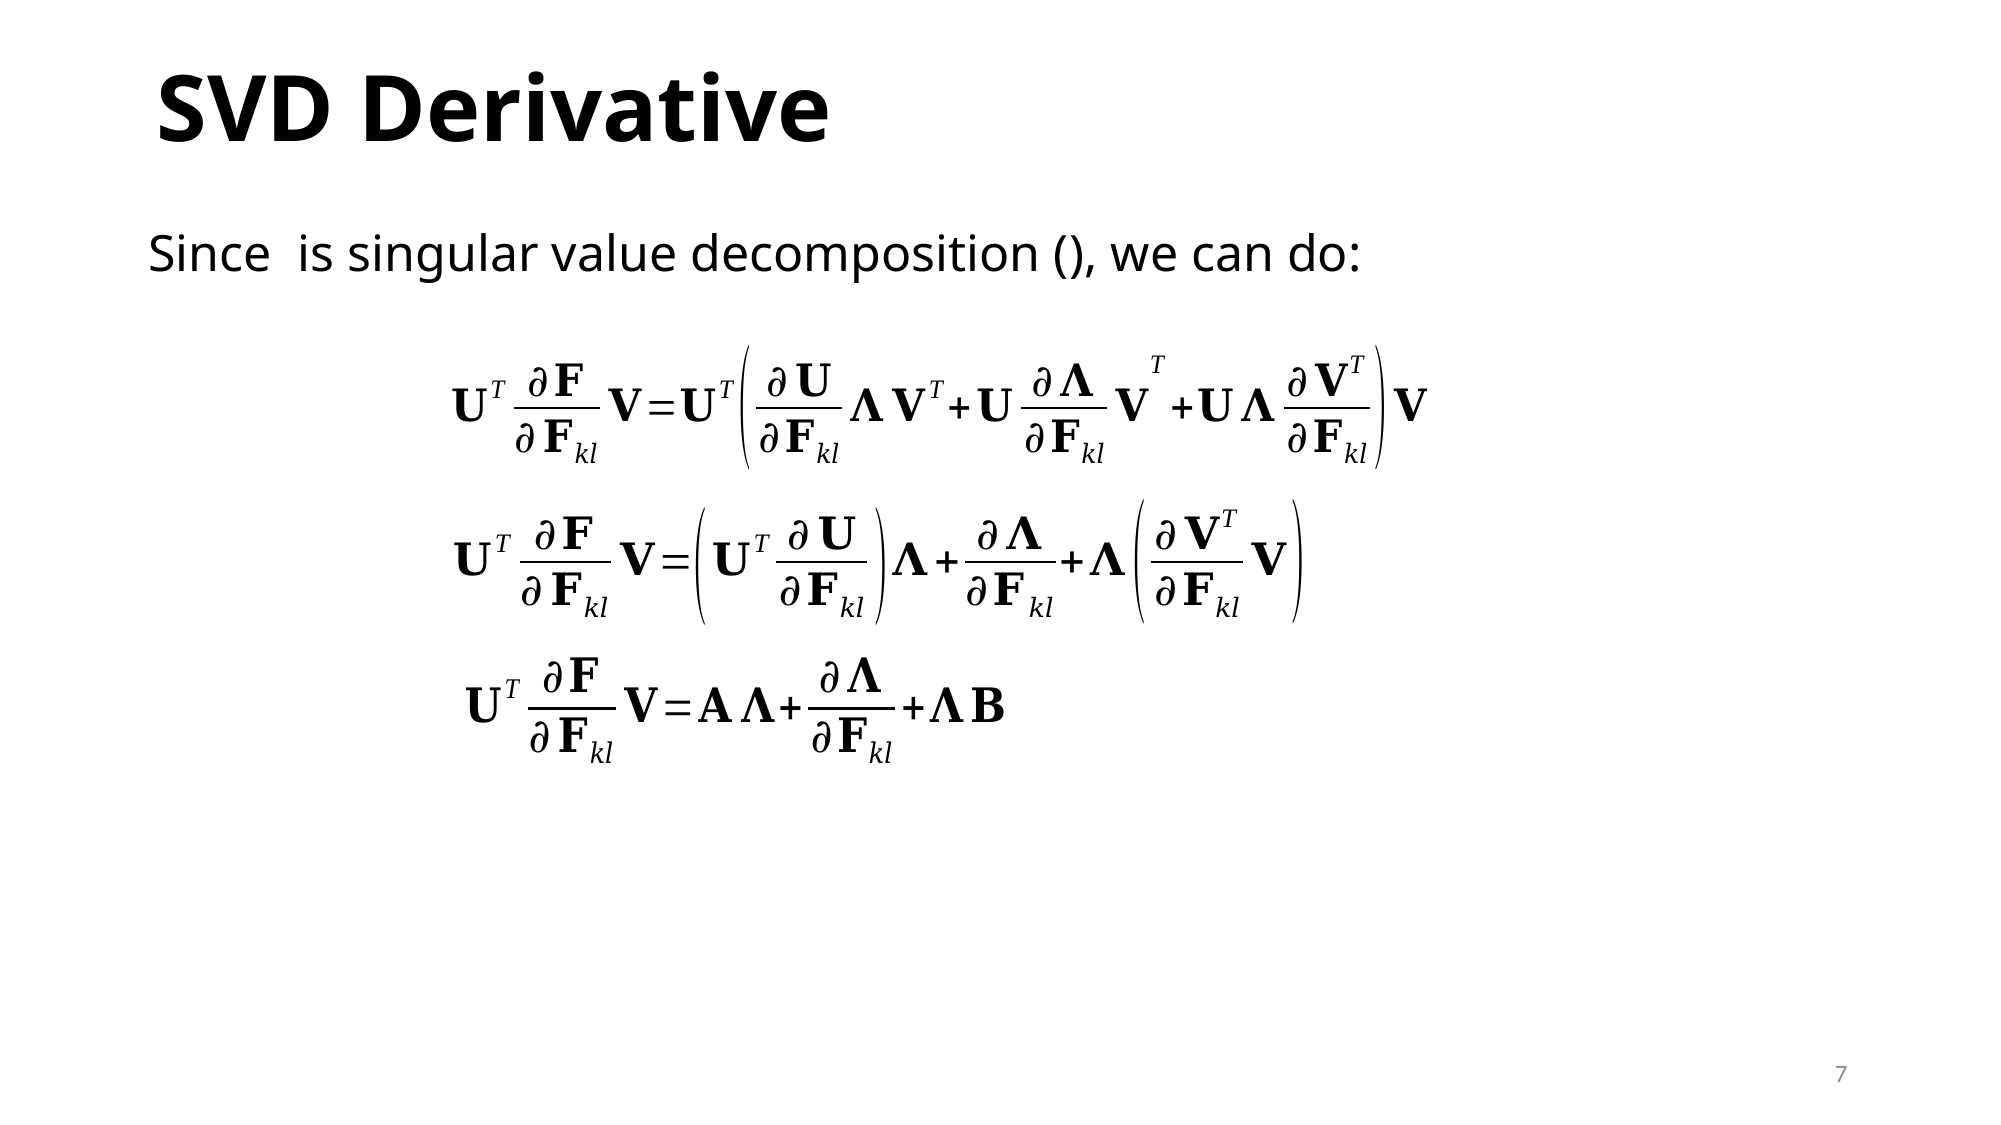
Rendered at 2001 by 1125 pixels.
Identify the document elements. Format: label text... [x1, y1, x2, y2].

slide_number 7 [1412, 1042, 1863, 1103]
title SVD Derivative [141, 3, 1867, 221]
